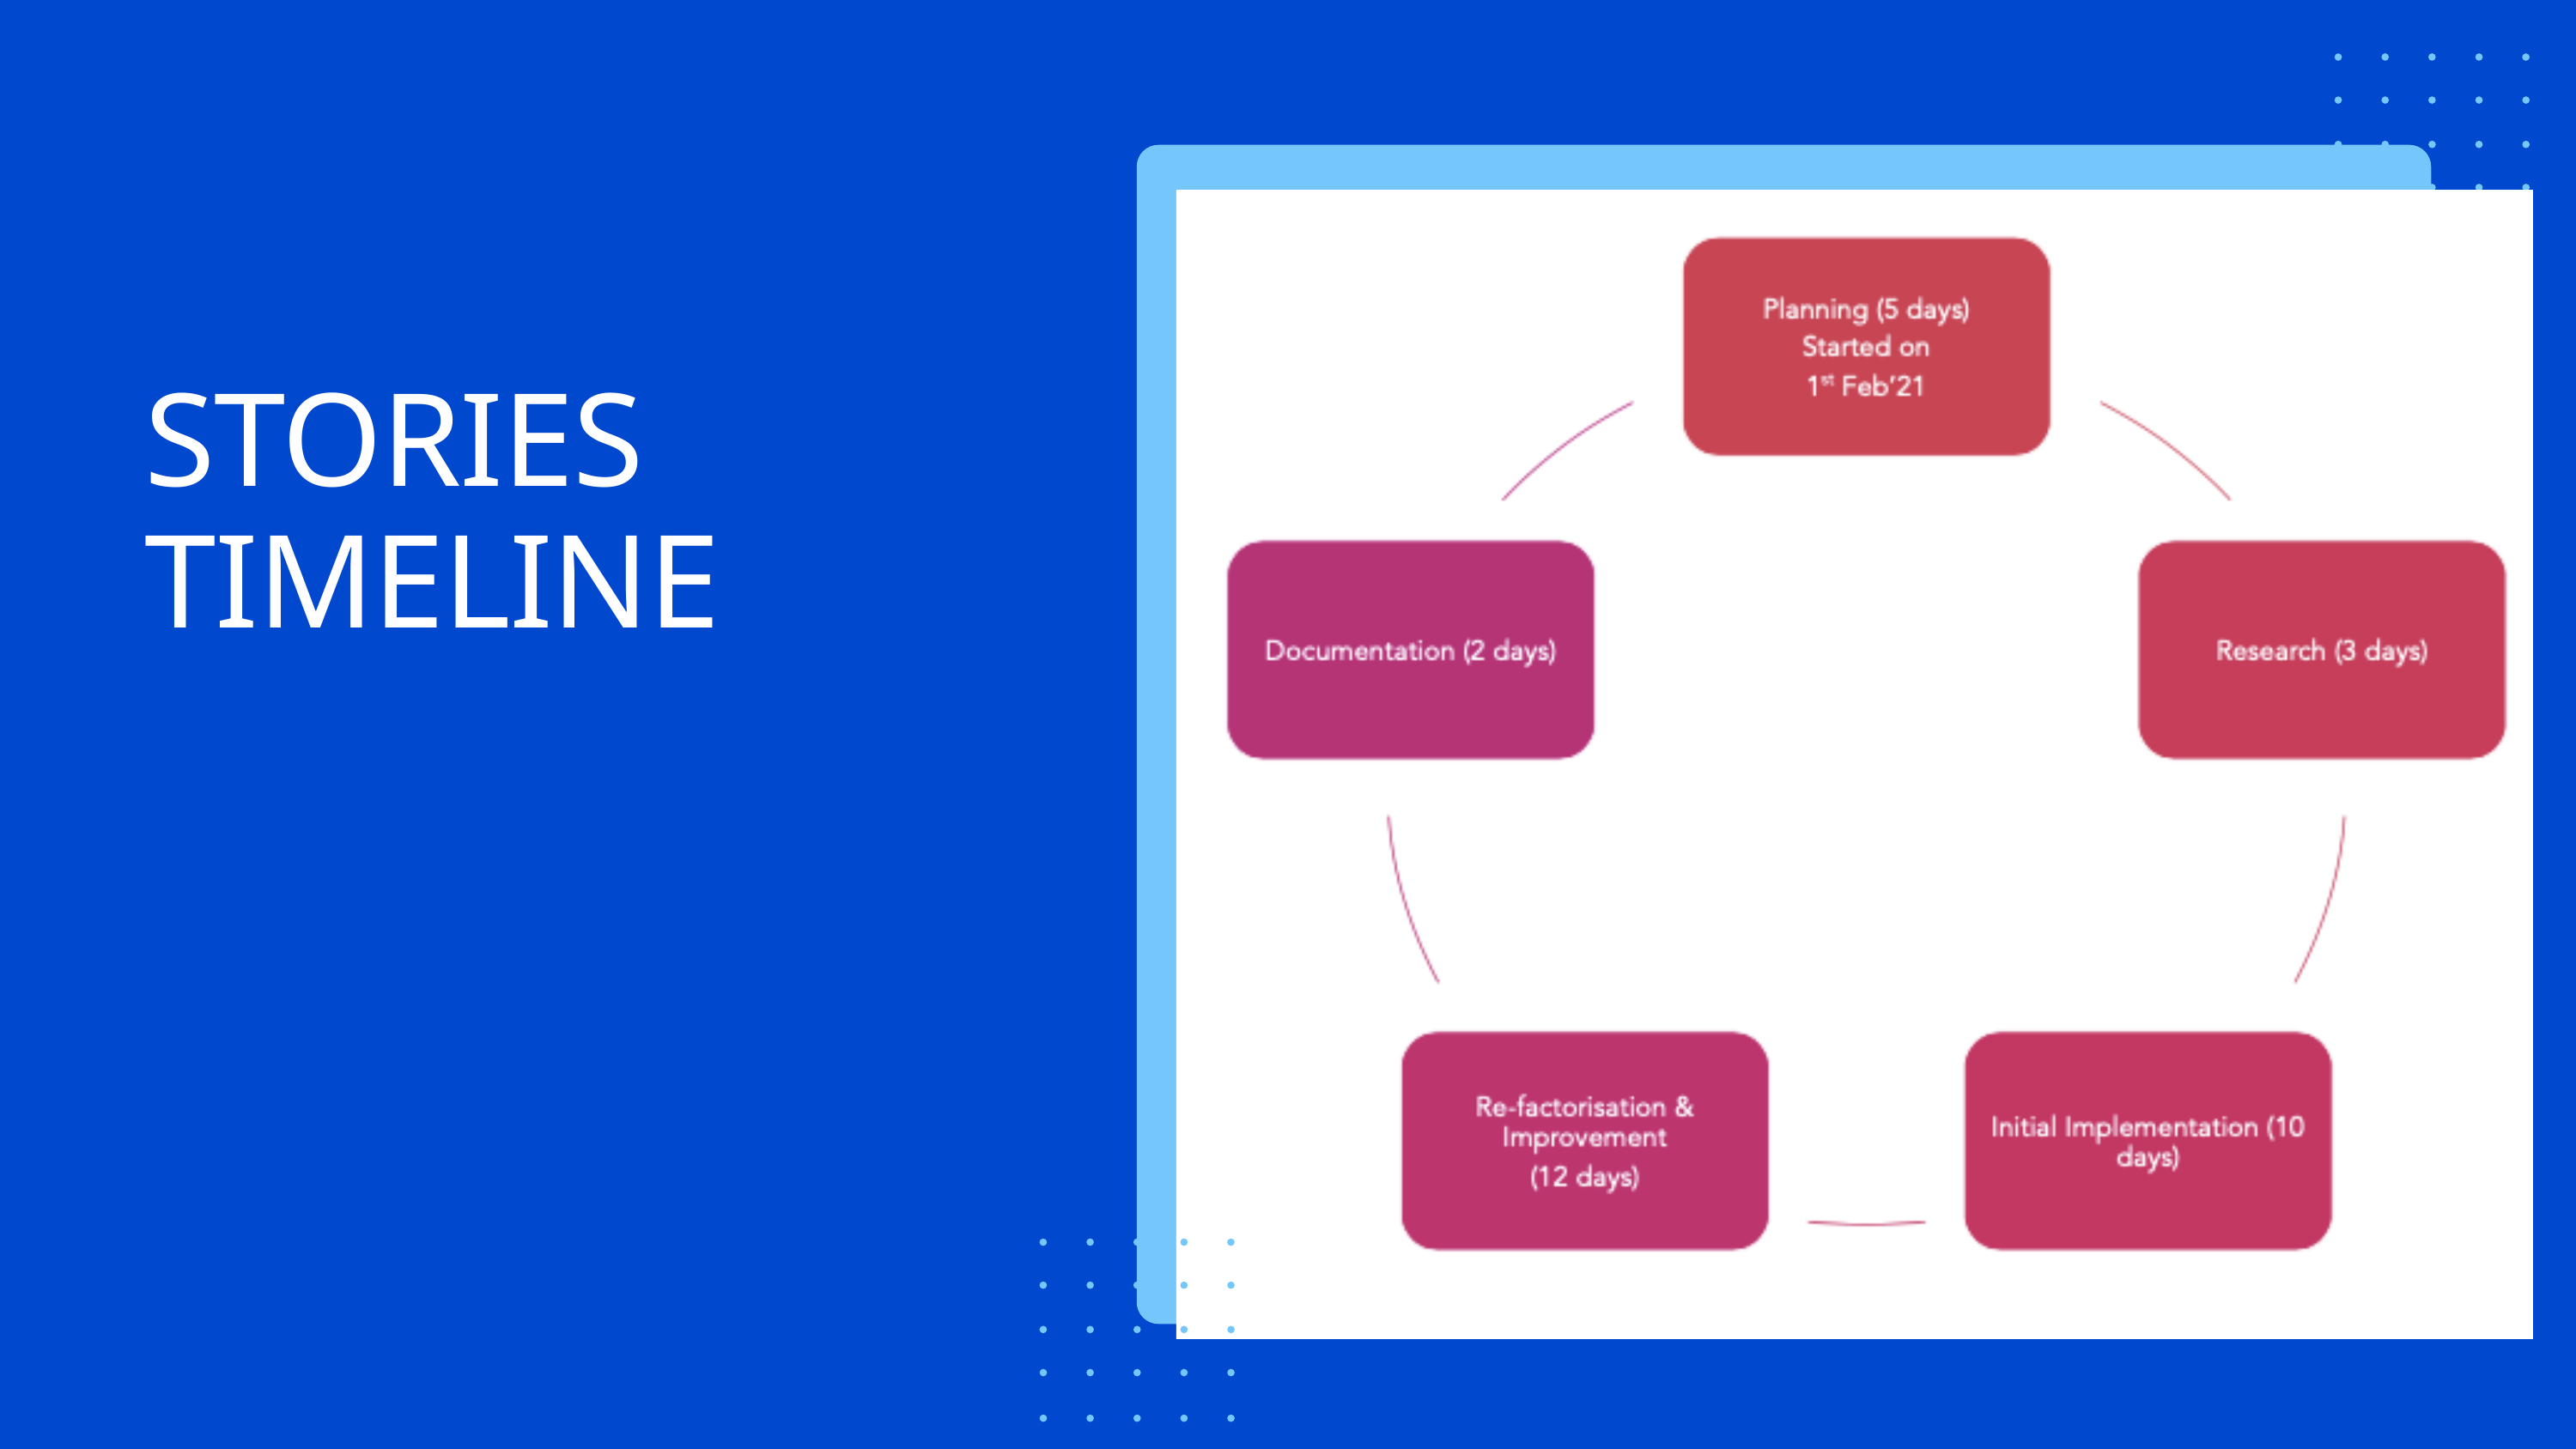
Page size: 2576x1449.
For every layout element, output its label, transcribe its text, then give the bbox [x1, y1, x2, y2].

text_box STORIES TIMELINE [144, 370, 984, 654]
picture [1033, 49, 2534, 1426]
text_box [1136, 144, 2432, 1234]
